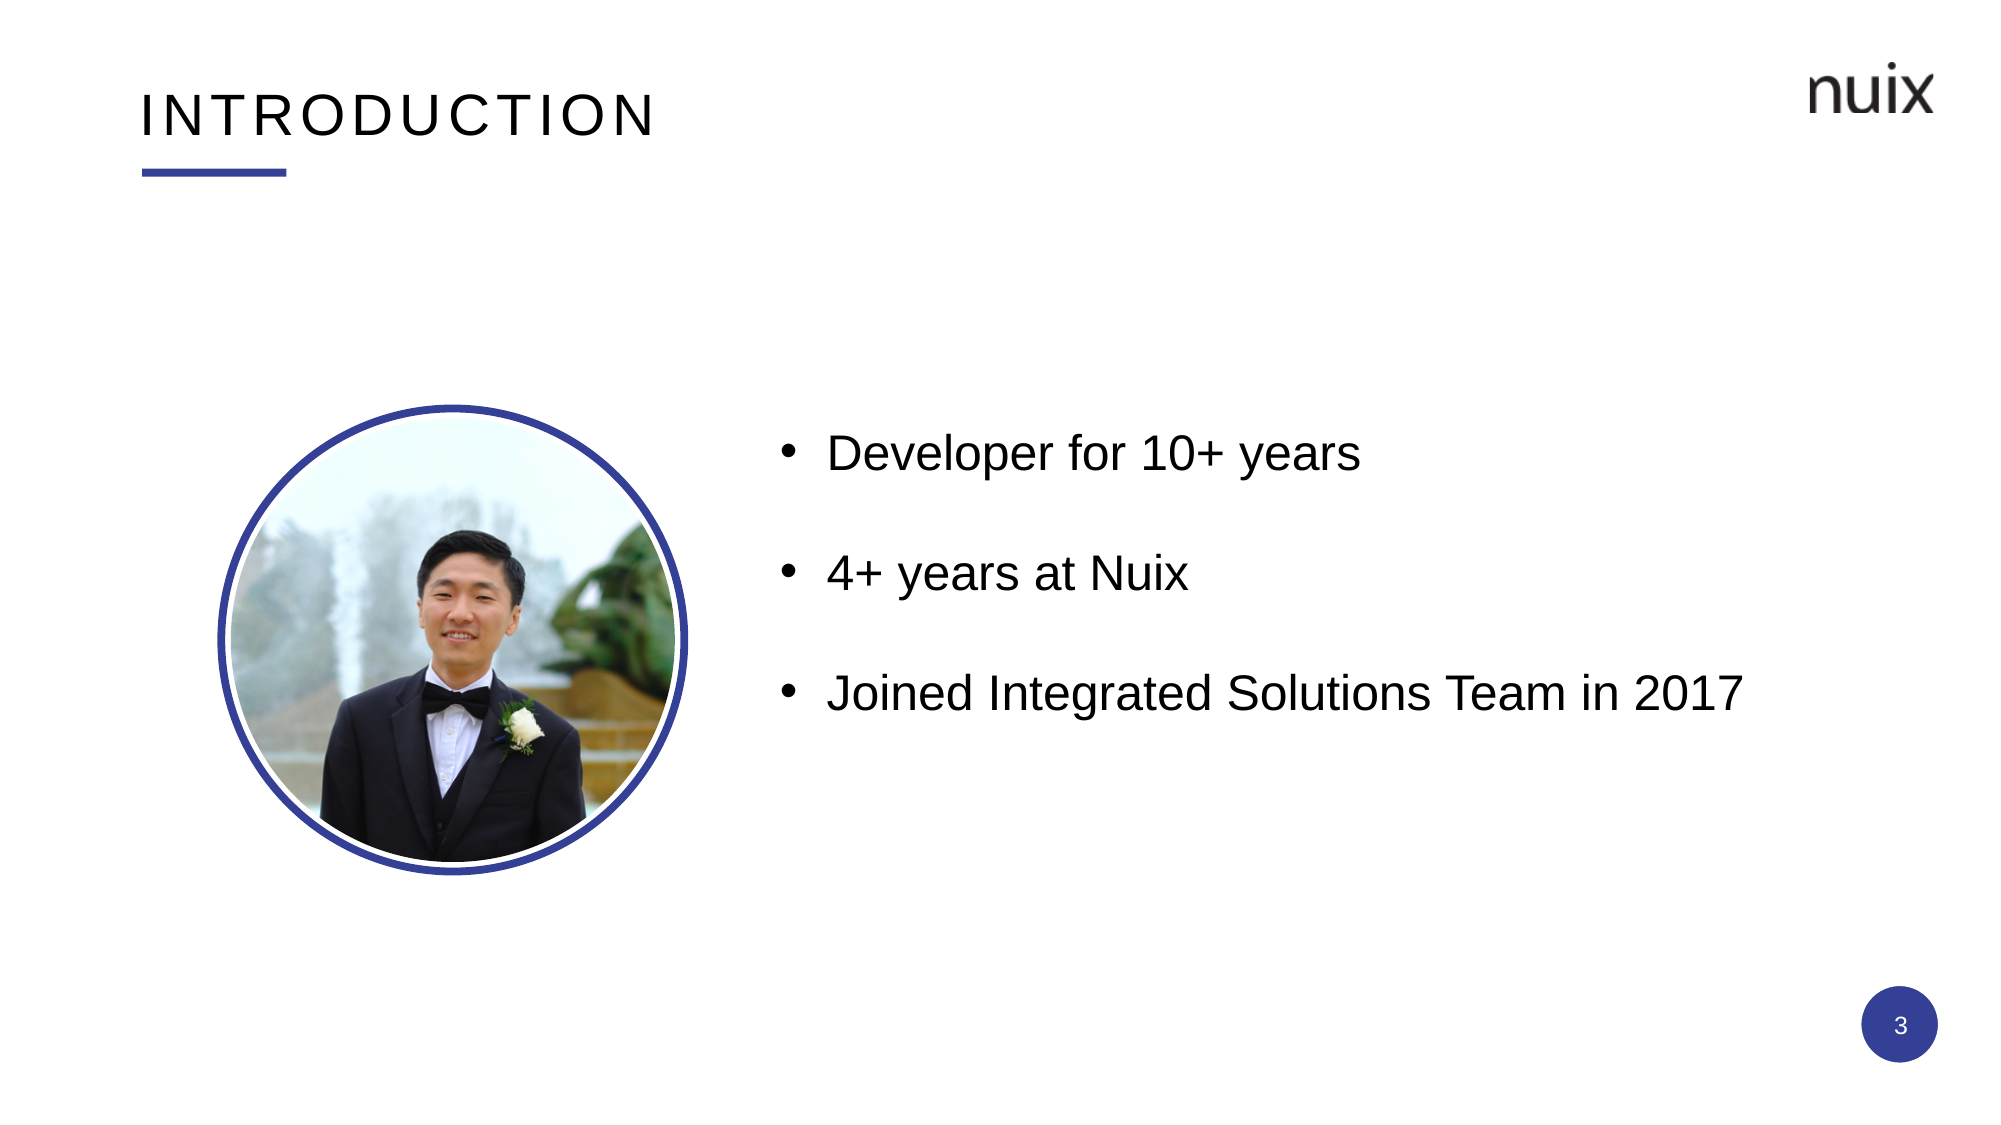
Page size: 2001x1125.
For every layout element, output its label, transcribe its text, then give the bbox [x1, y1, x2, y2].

picture [230, 418, 675, 863]
list Developer for 10+ years 4+ years at Nuix Joined Integrated Solutions Team in 2017 [765, 412, 1780, 870]
title INTRODUCTION [125, 69, 1773, 206]
